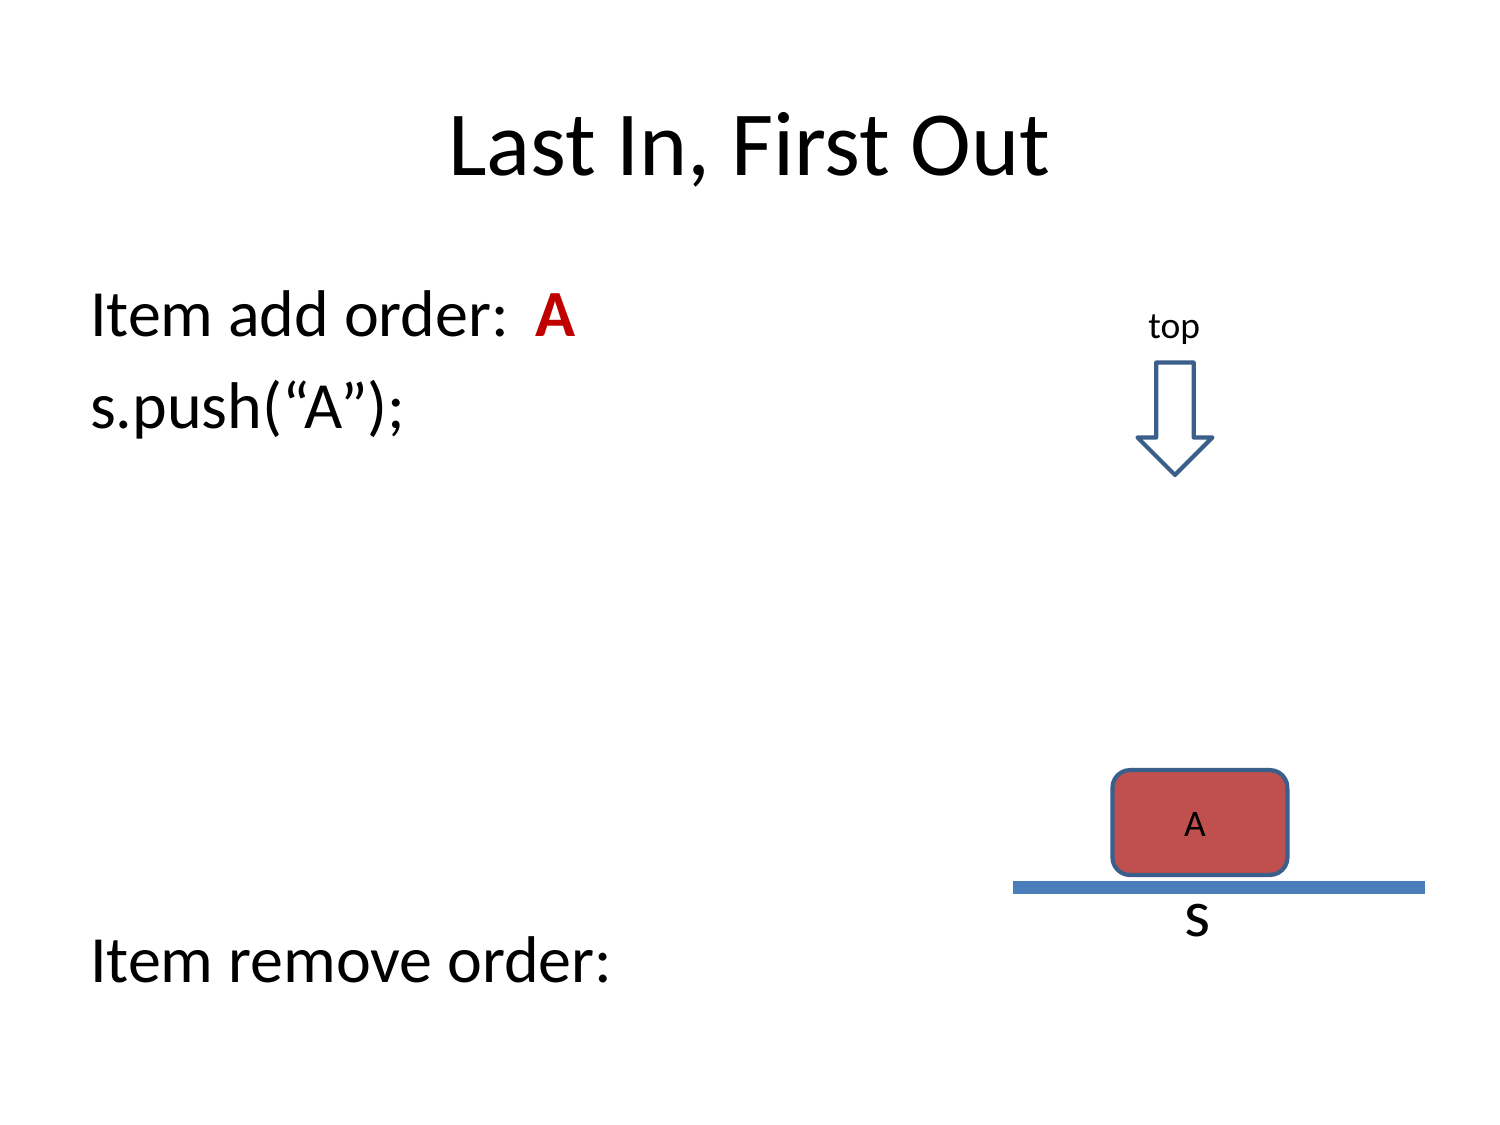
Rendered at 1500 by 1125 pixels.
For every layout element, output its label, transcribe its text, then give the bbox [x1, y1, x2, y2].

text_box [1110, 767, 1290, 878]
text_box A [1160, 791, 1227, 852]
text_box top [1125, 293, 1250, 354]
title Last In, First Out [75, 45, 1425, 233]
list Item add order: A s.push(“A”); Item remove order: [75, 262, 1425, 1005]
text_box s [1124, 877, 1263, 886]
text_box [1135, 360, 1215, 478]
text_box s [1124, 896, 1263, 958]
